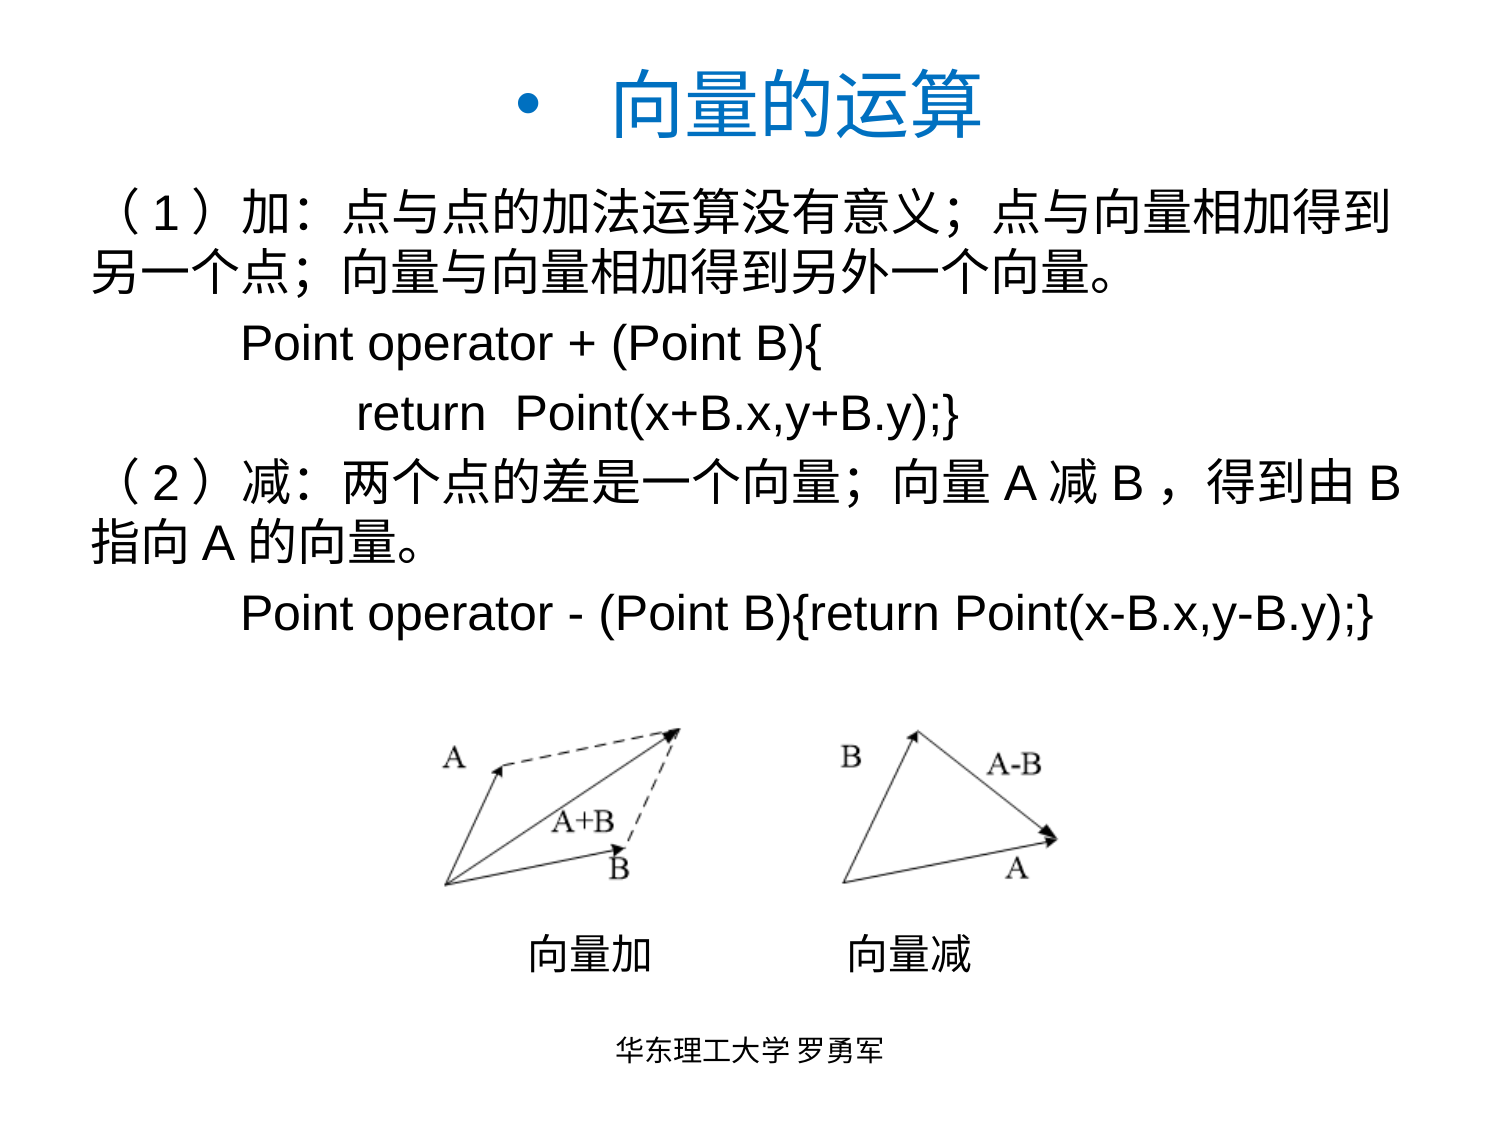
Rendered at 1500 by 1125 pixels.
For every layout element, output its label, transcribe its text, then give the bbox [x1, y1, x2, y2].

list （1）加：点与点的加法运算没有意义；点与向量相加得到另一个点；向量与向量相加得到另外一个向量。 Point operator + (Point B){ return Point(x+B.x,y+B.y);} （2）减：两个点的差是一个向量；向量A减B，得到由B指向A的向量。 Point operator - (Point B){return Point(x-B.x,y-B.y);} 向量加 向量减 [75, 172, 1425, 1005]
picture [415, 705, 1085, 912]
title 向量的运算 [75, 45, 1425, 160]
footer 华东理工大学 罗勇军 [512, 1024, 988, 1103]
